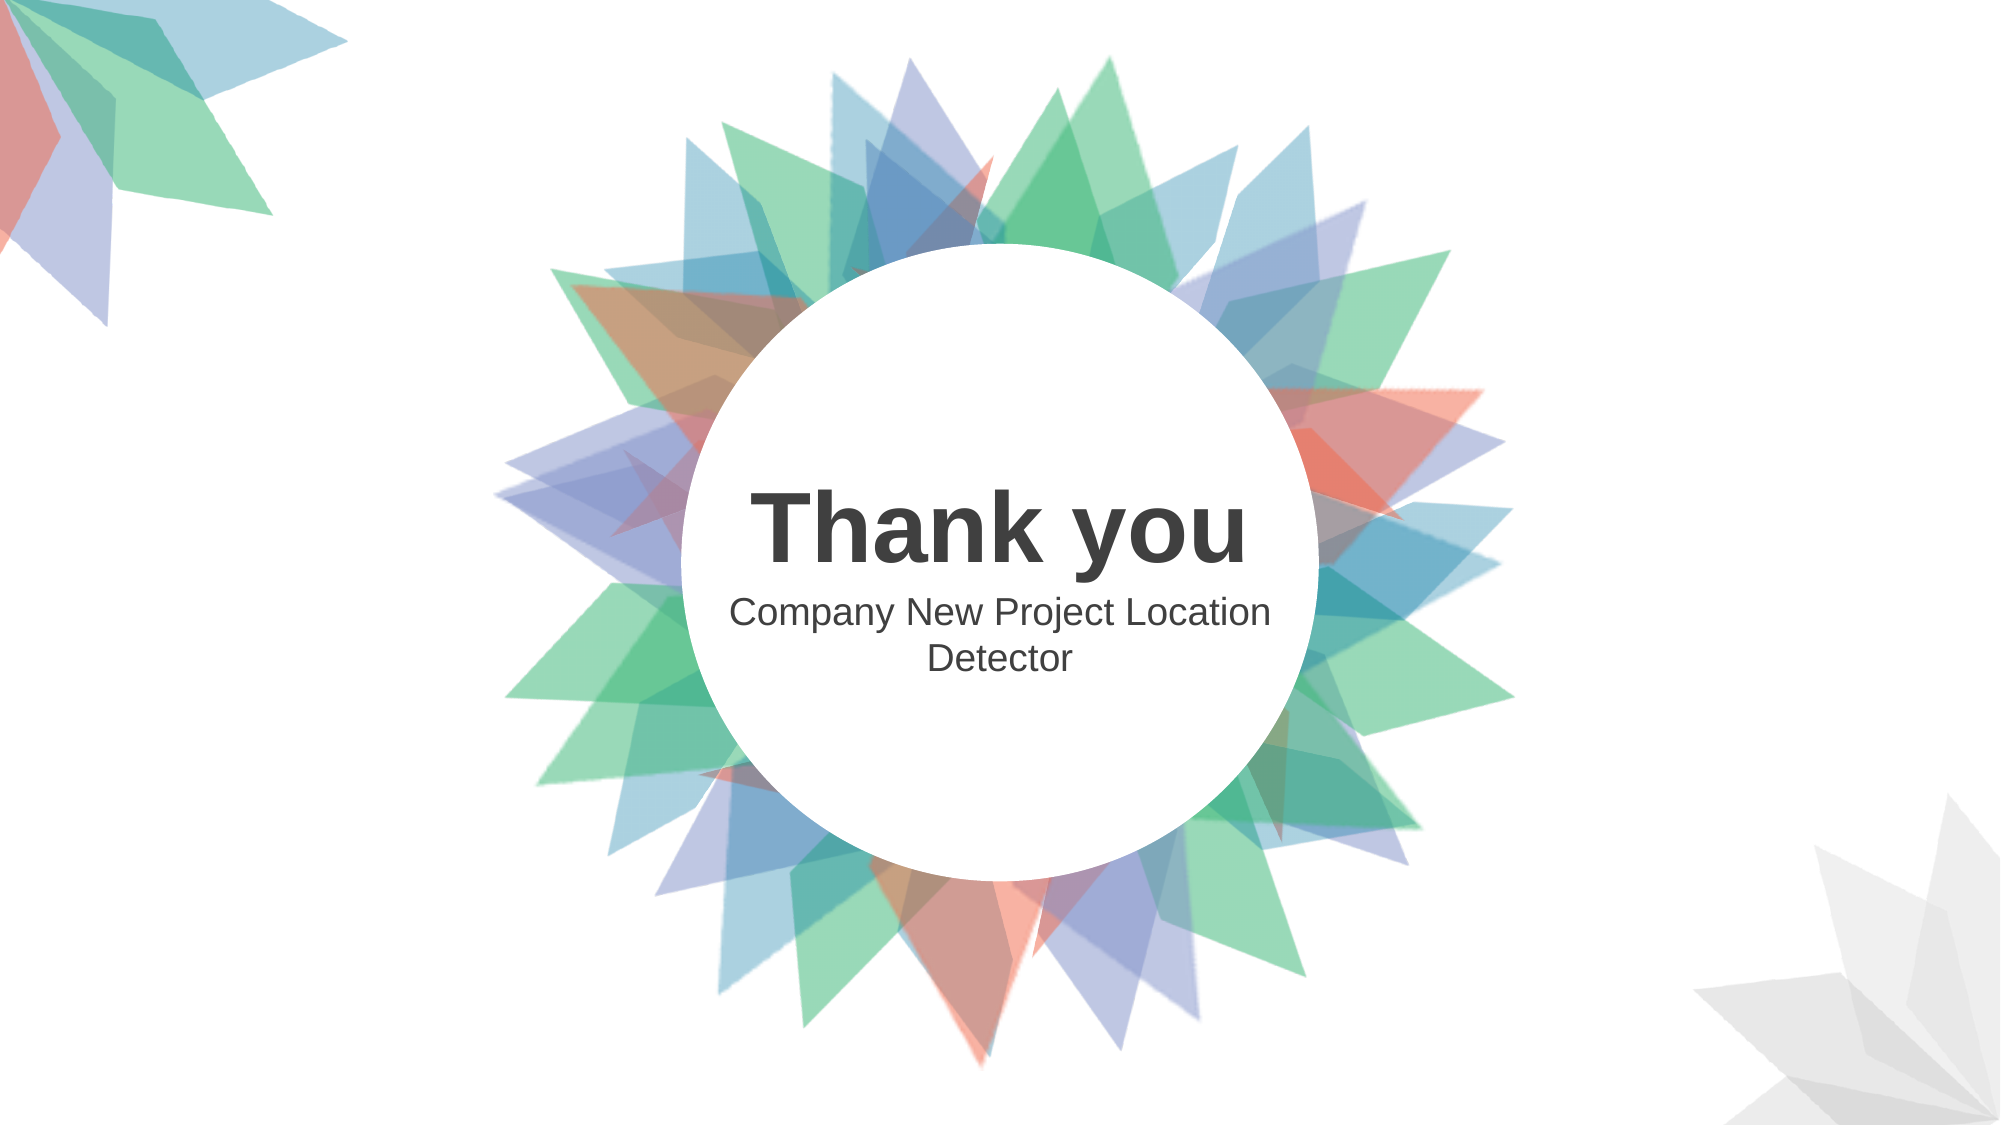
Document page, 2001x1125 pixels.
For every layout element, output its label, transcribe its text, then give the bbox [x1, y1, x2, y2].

list Thank you [700, 459, 1300, 585]
picture [0, 0, 348, 327]
list Company New Project Location Detector [700, 585, 1300, 681]
picture [1692, 792, 2001, 1125]
picture [371, 0, 1628, 1125]
